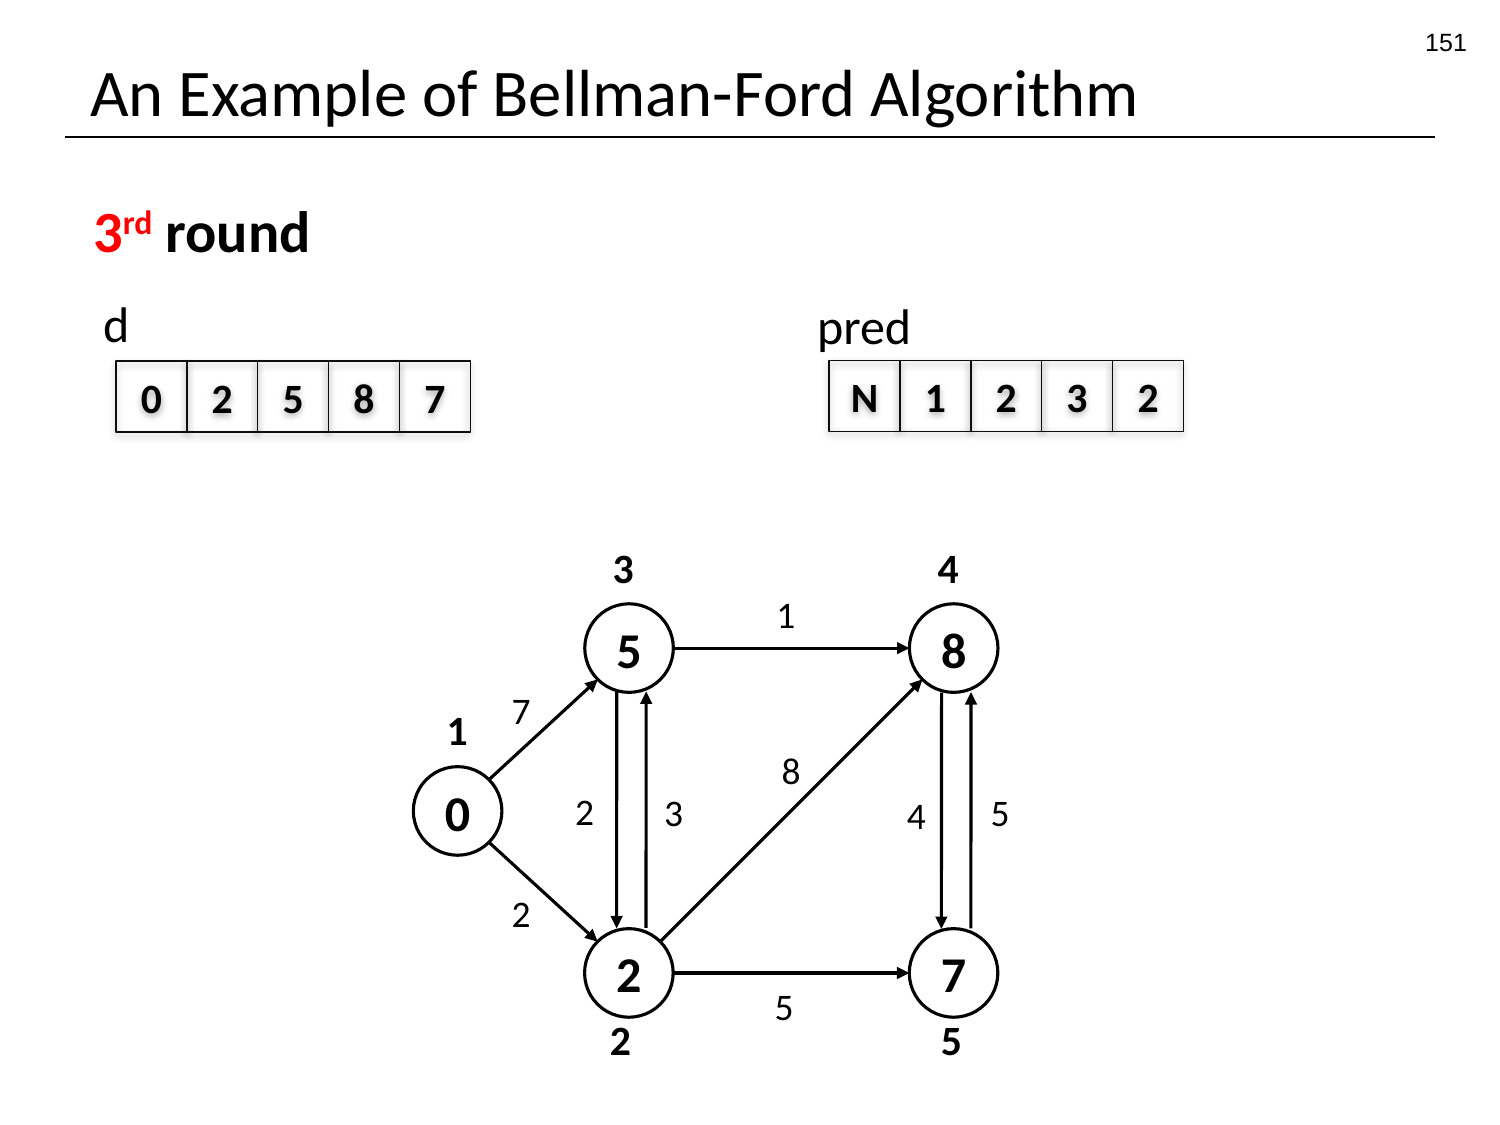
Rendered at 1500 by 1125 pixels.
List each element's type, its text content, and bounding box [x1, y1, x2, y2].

text_box 2 [1112, 360, 1184, 432]
text_box 0 [413, 766, 502, 856]
text_box 2 [584, 928, 674, 1014]
text_box 3 [1041, 360, 1111, 432]
text_box 2 [595, 1006, 647, 1072]
text_box 7 [399, 360, 471, 433]
text_box 8 [328, 360, 399, 433]
text_box 1 [431, 696, 483, 762]
slide_number 151 [1131, 18, 1483, 62]
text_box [659, 679, 923, 942]
text_box pred [802, 286, 927, 362]
text_box 5 [584, 603, 674, 693]
text_box 2 [186, 360, 257, 433]
text_box 5 [975, 781, 1025, 842]
text_box 5 [257, 360, 328, 433]
text_box 4 [922, 534, 974, 599]
text_box 7 [909, 928, 998, 1010]
text_box 4 [927, 784, 937, 845]
text_box 3rd round [78, 186, 326, 272]
text_box 1 [761, 584, 811, 644]
text_box 1 [899, 360, 969, 432]
text_box 2 [560, 780, 609, 840]
text_box 3 [597, 534, 649, 599]
text_box 0 [115, 360, 186, 433]
text_box 2 [970, 360, 1040, 432]
text_box 8 [909, 603, 998, 693]
title An Example of Bellman-Ford Algorithm [75, 20, 1425, 138]
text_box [488, 679, 598, 780]
text_box 5 [926, 1006, 978, 1072]
text_box N [828, 362, 896, 432]
text_box d [88, 285, 145, 360]
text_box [488, 842, 598, 942]
text_box 5 [759, 980, 809, 1036]
